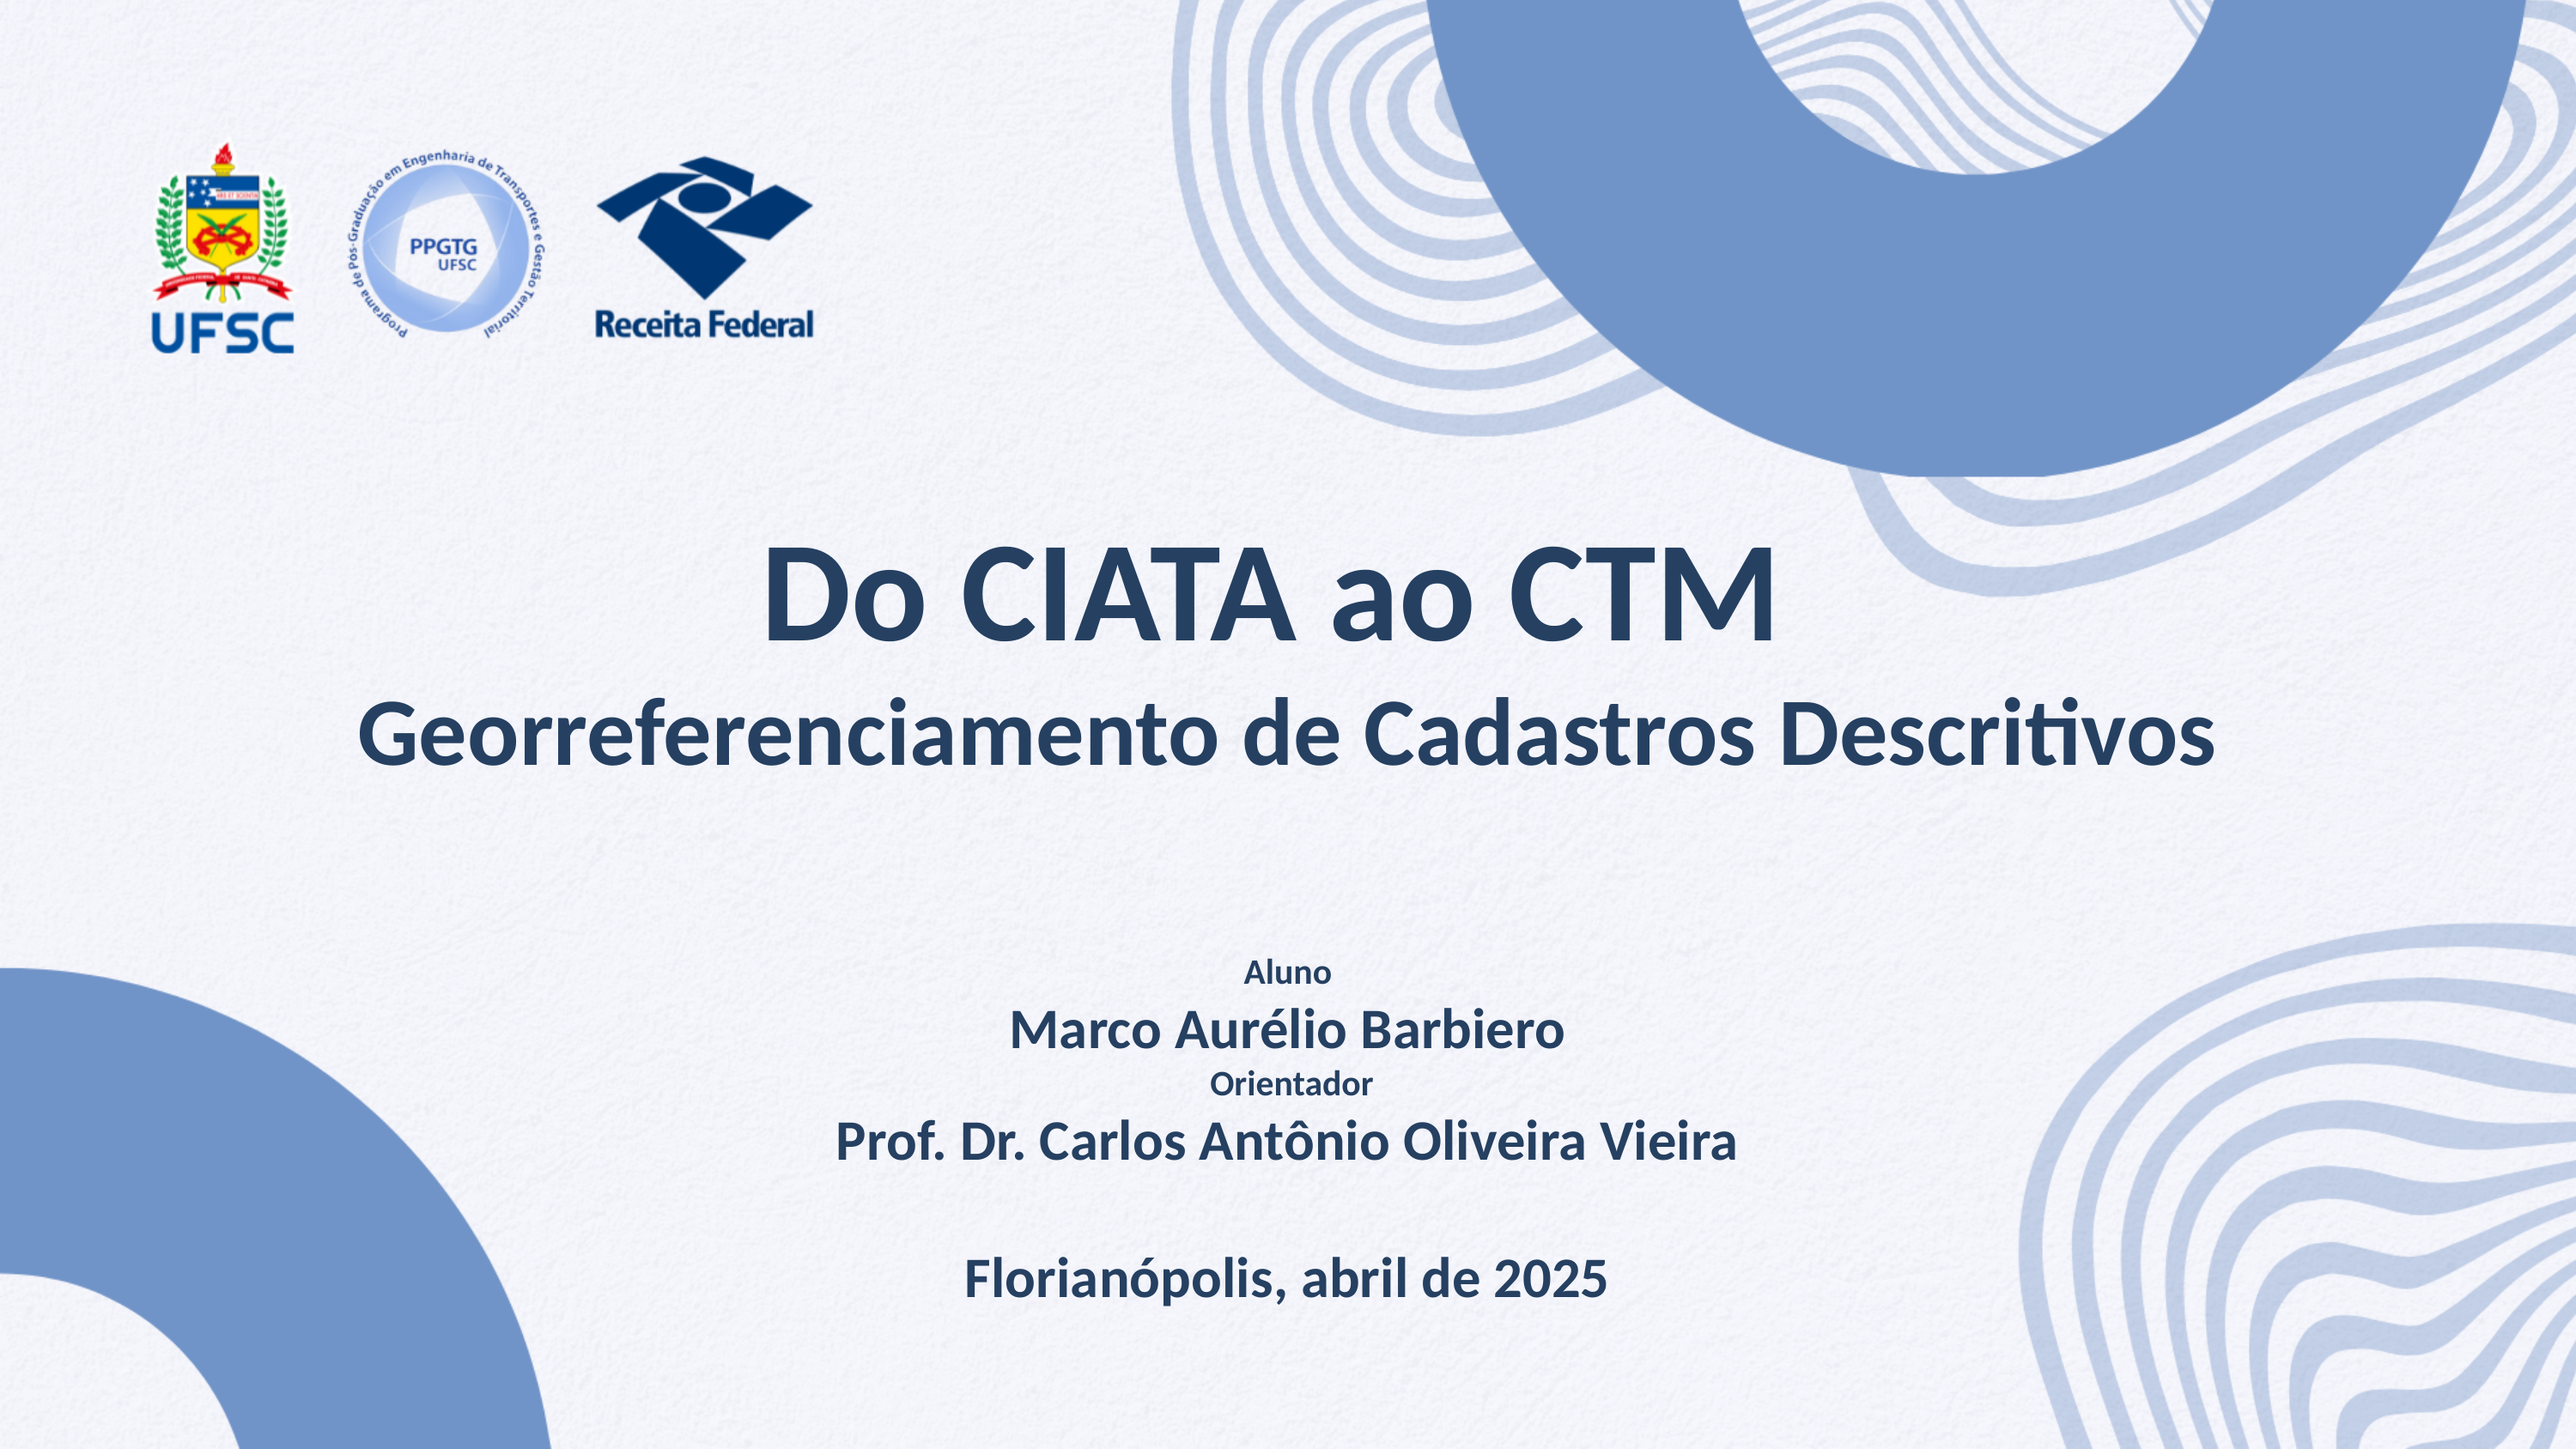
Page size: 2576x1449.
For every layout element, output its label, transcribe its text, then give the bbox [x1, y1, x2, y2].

text_box Do CIATA ao CTM Georreferenciamento de Cadastros Descritivos Aluno Marco Aurélio Barbiero Orientador Prof. Dr. Carlos Antônio Oliveira Vieira Florianópolis, abril de 2025 [49, 405, 2527, 1418]
picture [0, 0, 2576, 1449]
